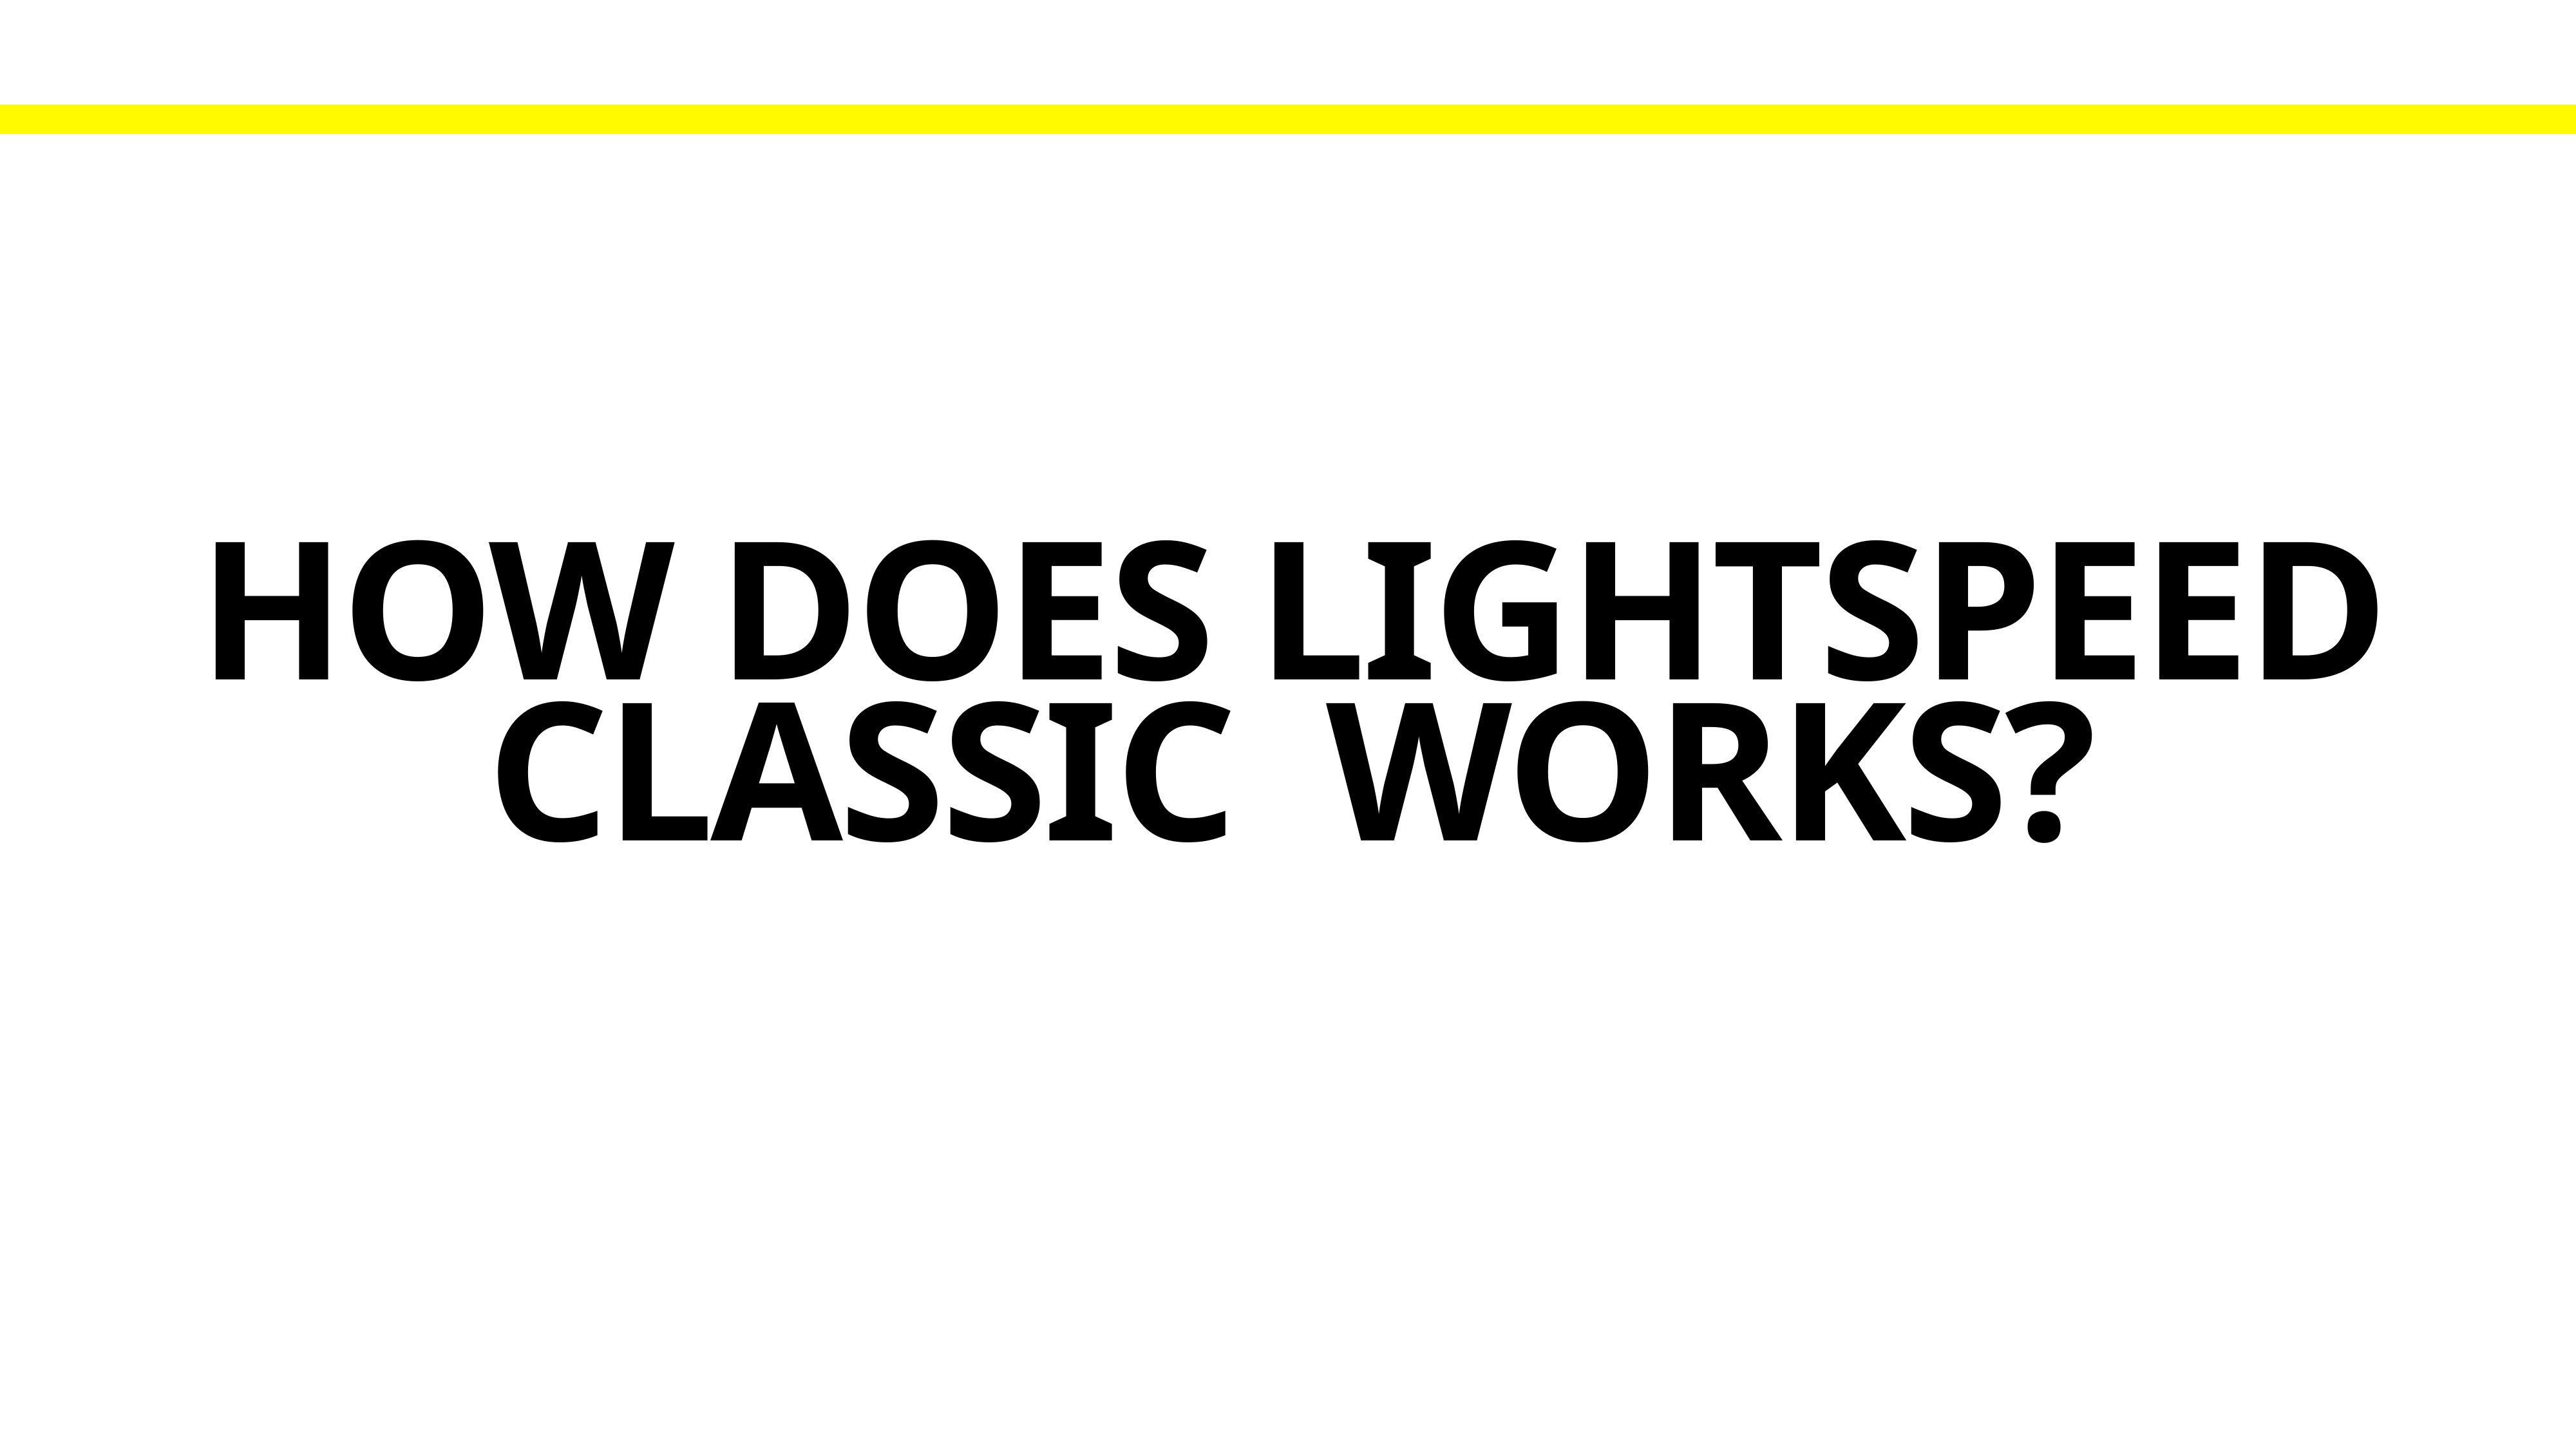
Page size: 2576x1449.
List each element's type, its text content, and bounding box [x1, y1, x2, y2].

list How Does lightSpeed Classic works? [136, 378, 2448, 879]
